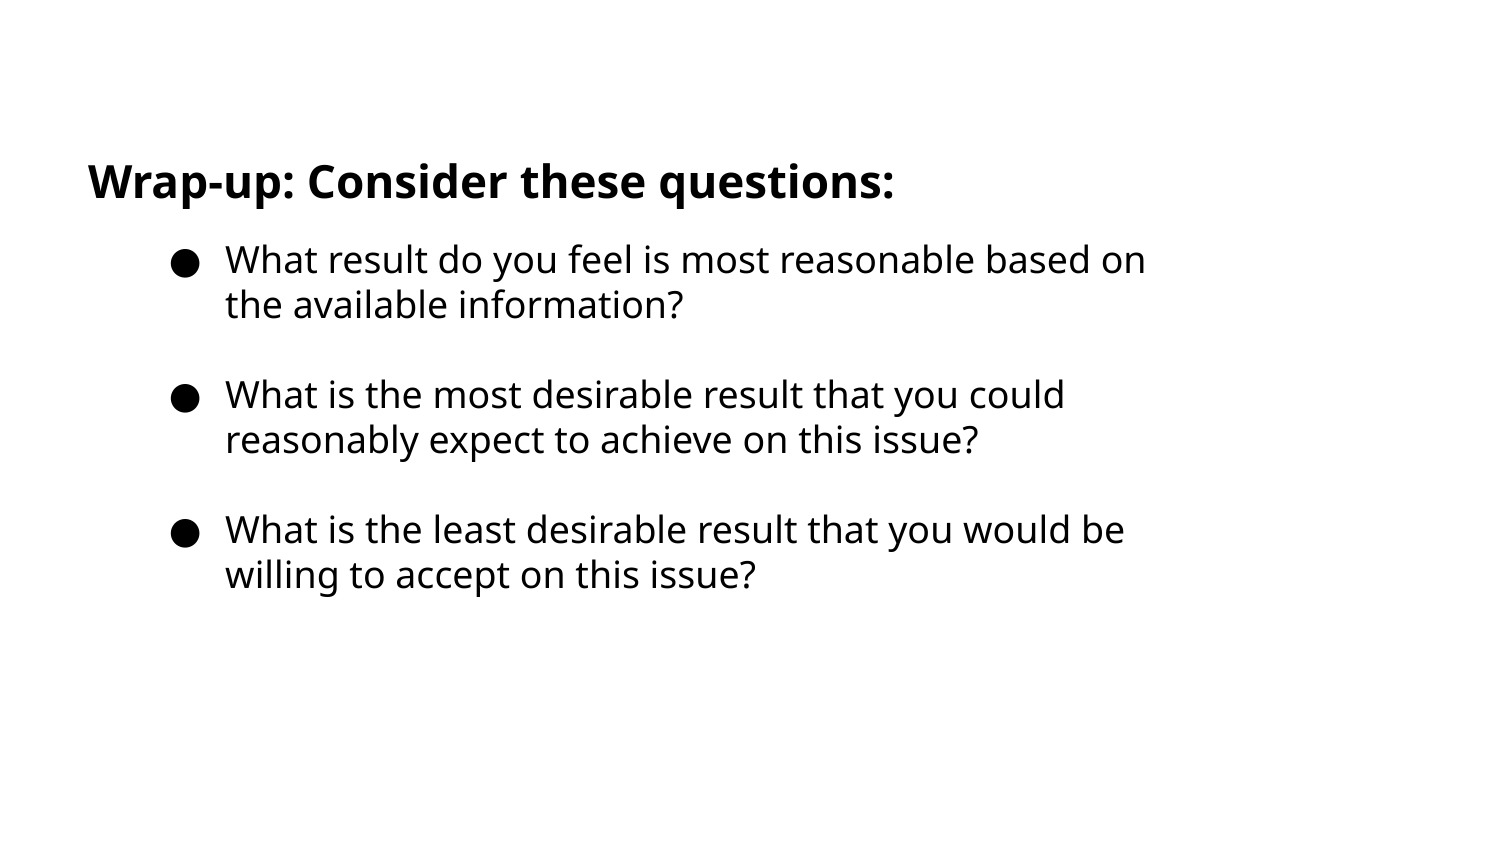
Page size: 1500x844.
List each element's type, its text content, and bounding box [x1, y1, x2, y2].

text_box What result do you feel is most reasonable based on the available information? What is the most desirable result that you could reasonably expect to achieve on this issue? What is the least desirable result that you would be willing to accept on this issue? [135, 228, 1226, 674]
title Wrap-up: Consider these questions: [73, 137, 1327, 219]
